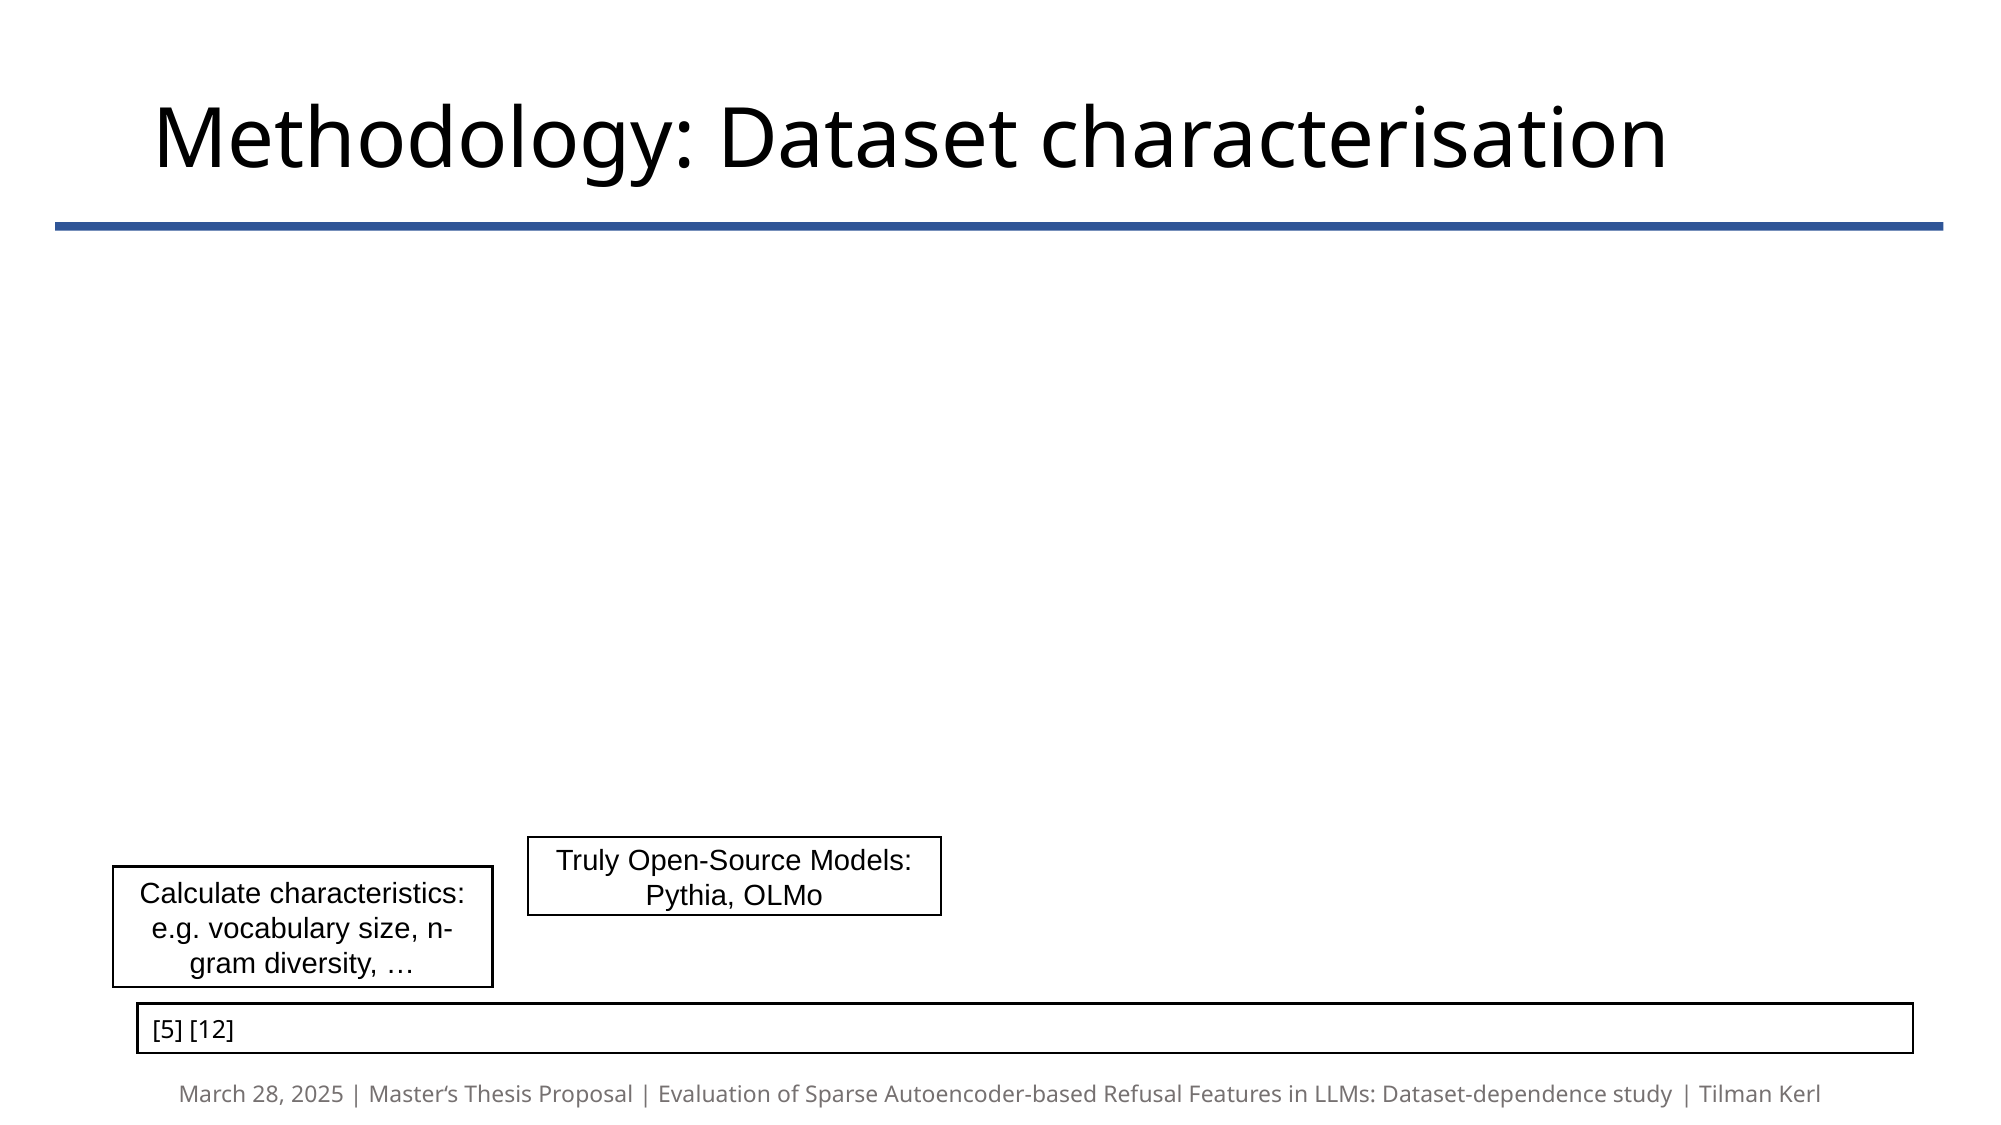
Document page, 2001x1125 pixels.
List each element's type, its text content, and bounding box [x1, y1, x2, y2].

picture [112, 423, 1888, 867]
title Methodology: Dataset characterisation [137, 59, 1863, 222]
text_box March 28, 2025 | Master‘s Thesis Proposal | Evaluation of Sparse Autoencoder-based Refusal Features in LLMs: Dataset-dependence study​ | Tilman Kerl [144, 1068, 1856, 1119]
text_box Calculate characteristics: e.g. vocabulary size, n-gram diversity, … [112, 867, 494, 988]
text_box [5] [12] [136, 1002, 1914, 1054]
text_box Truly Open-Source Models: Pythia, OLMo [527, 867, 942, 916]
